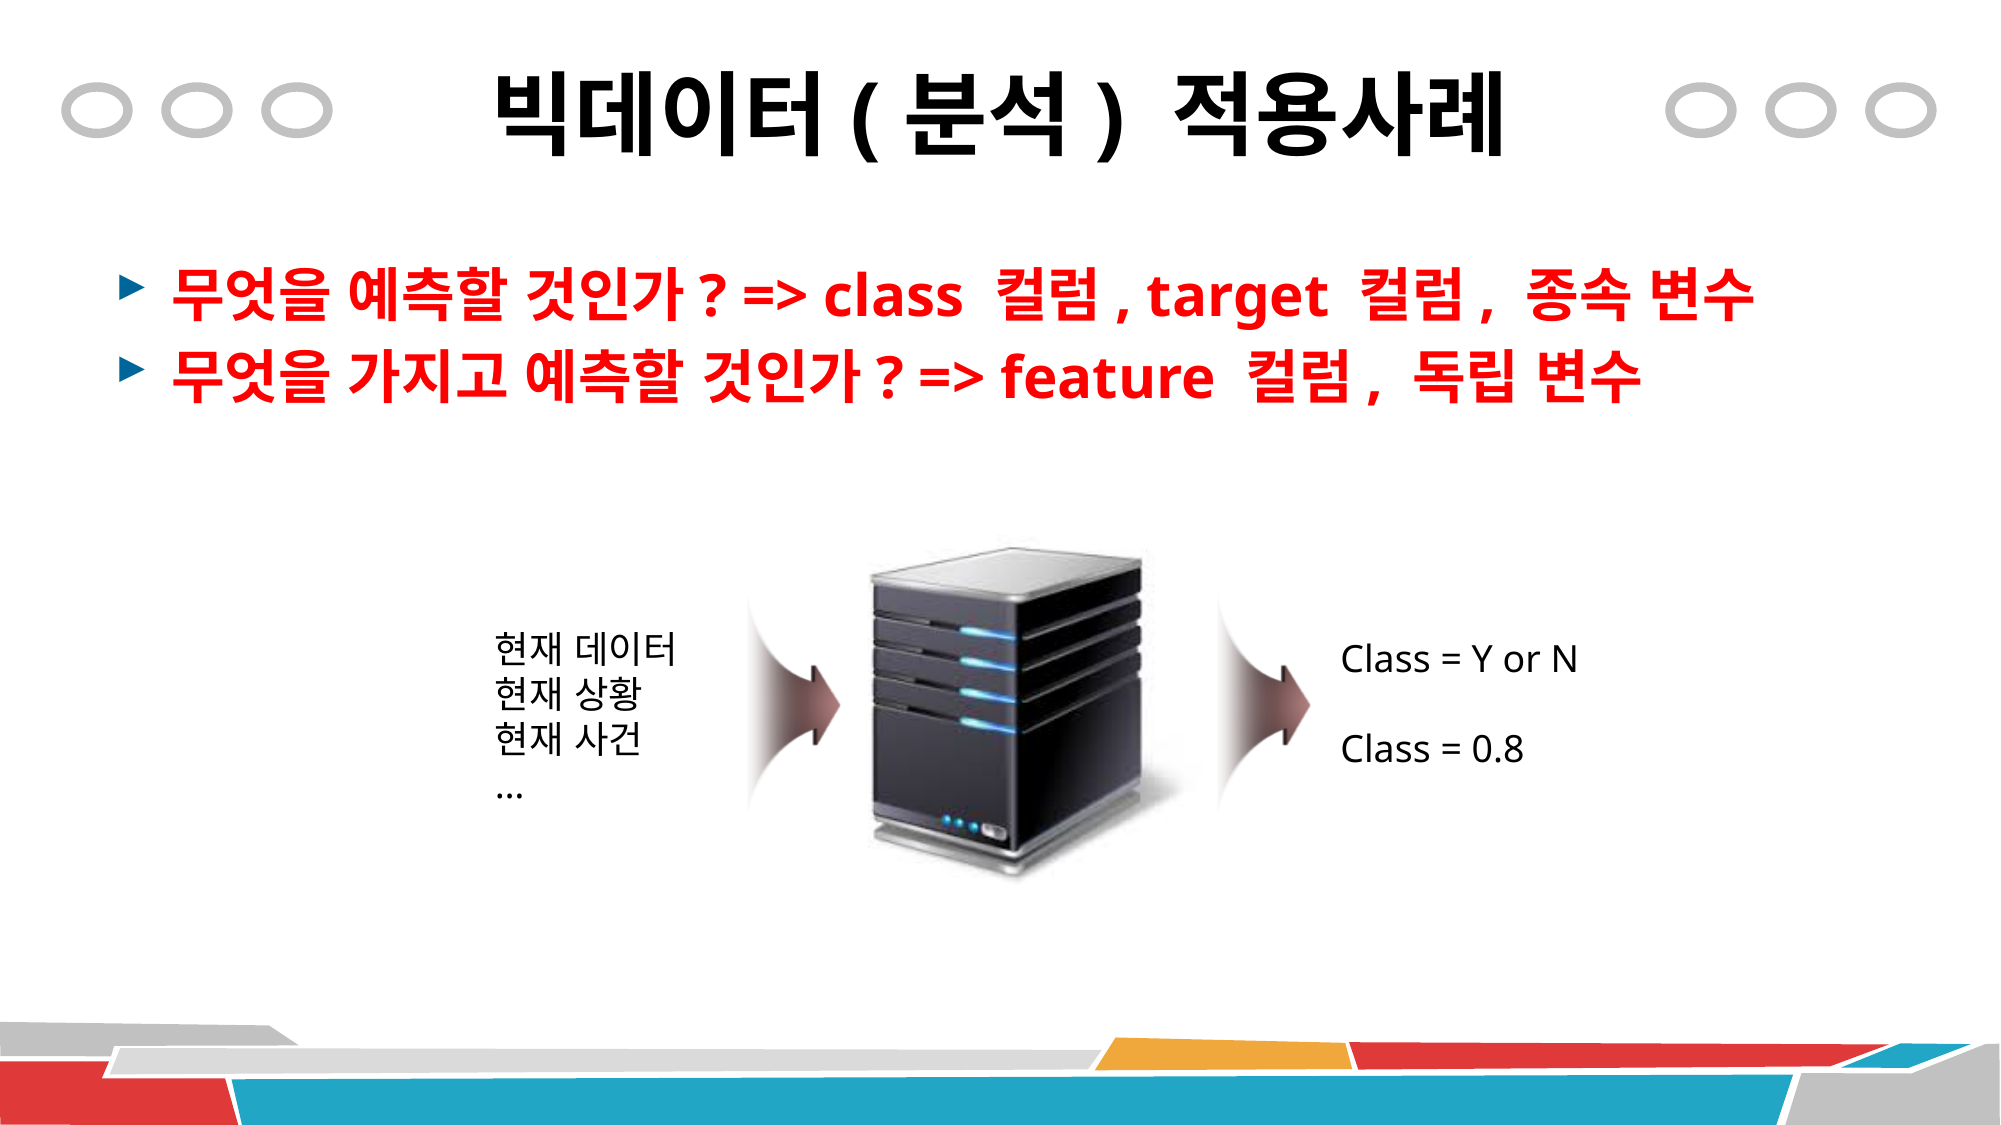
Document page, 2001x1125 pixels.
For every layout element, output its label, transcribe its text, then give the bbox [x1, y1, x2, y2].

picture [680, 520, 1378, 885]
text_box 현재 데이터 현재 상황 현재 사건 … [480, 618, 693, 814]
title 빅데이터(분석) 적용사례 [350, 18, 1650, 206]
text_box Class = Y or N Class = 0.8 [1325, 627, 1595, 778]
list 무엇을 예측할 것인가? => class 컬럼, target 컬럼, 종속 변수 무엇을 가지고 예측할 것인가? => feature 컬럼, 독립 변수 [99, 250, 1900, 1005]
